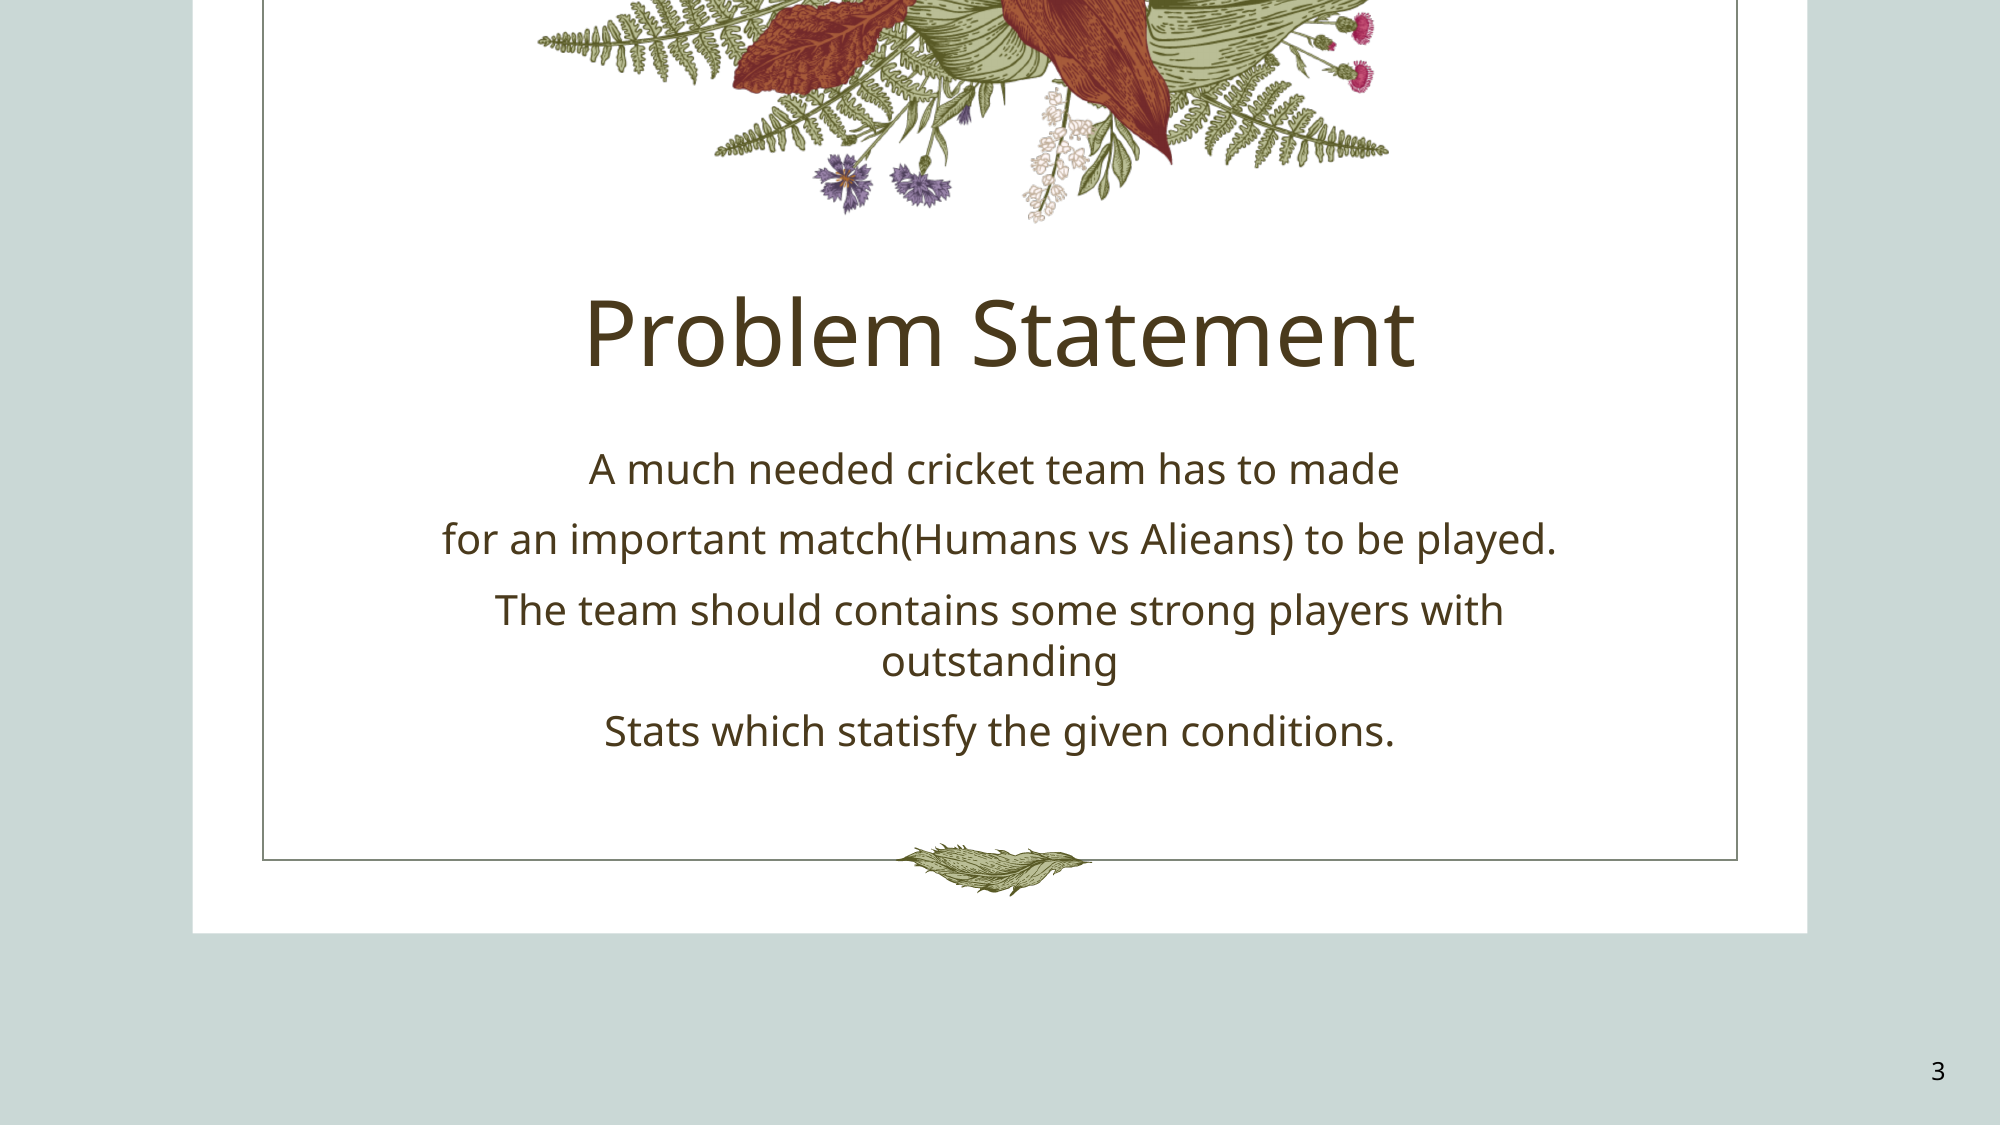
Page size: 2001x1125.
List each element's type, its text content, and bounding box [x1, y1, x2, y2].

title Problem Statement [286, 228, 1714, 446]
list A much needed cricket team has to made for an important match(Humans vs Alieans) to be played. The team should contains some strong players with outstanding Stats which statisfy the given conditions. [364, 435, 1636, 878]
picture [535, 0, 1416, 228]
picture [894, 878, 1093, 897]
slide_number 3 [1510, 1042, 1961, 1103]
